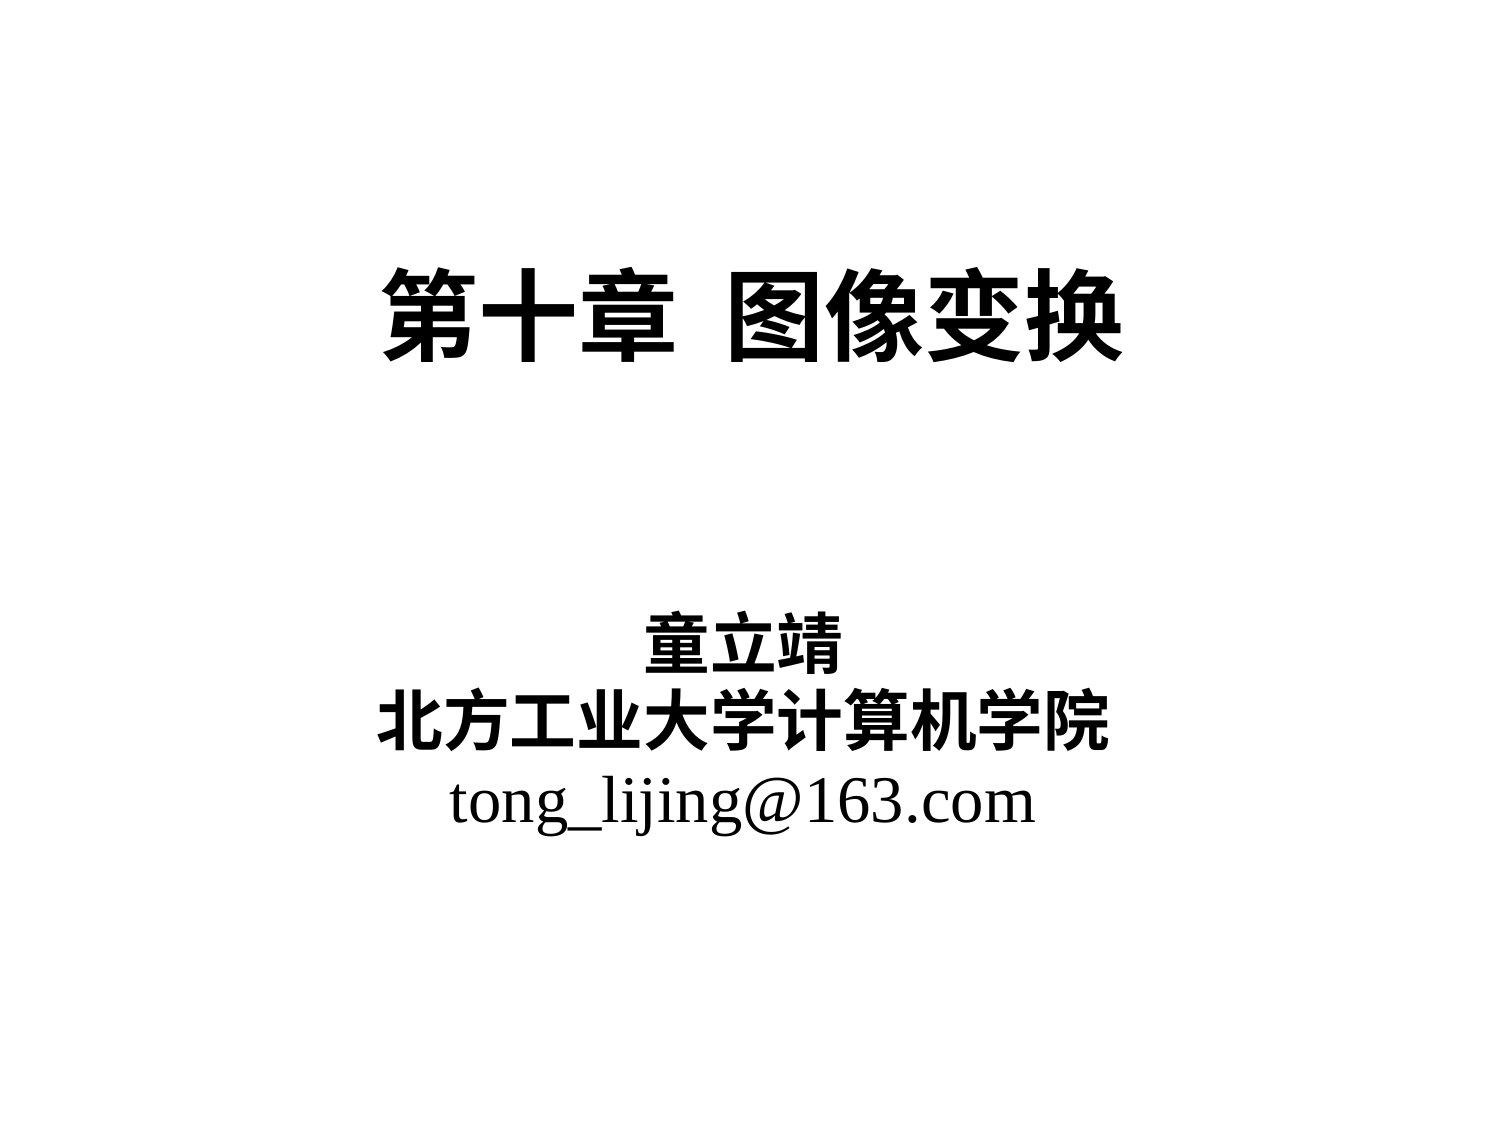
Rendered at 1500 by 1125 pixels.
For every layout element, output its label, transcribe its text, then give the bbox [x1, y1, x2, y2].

title 第十章 图像变换 [123, 196, 1380, 432]
text_box 童立靖 北方工业大学计算机学院 tong_lijing@163.com [218, 609, 1269, 897]
